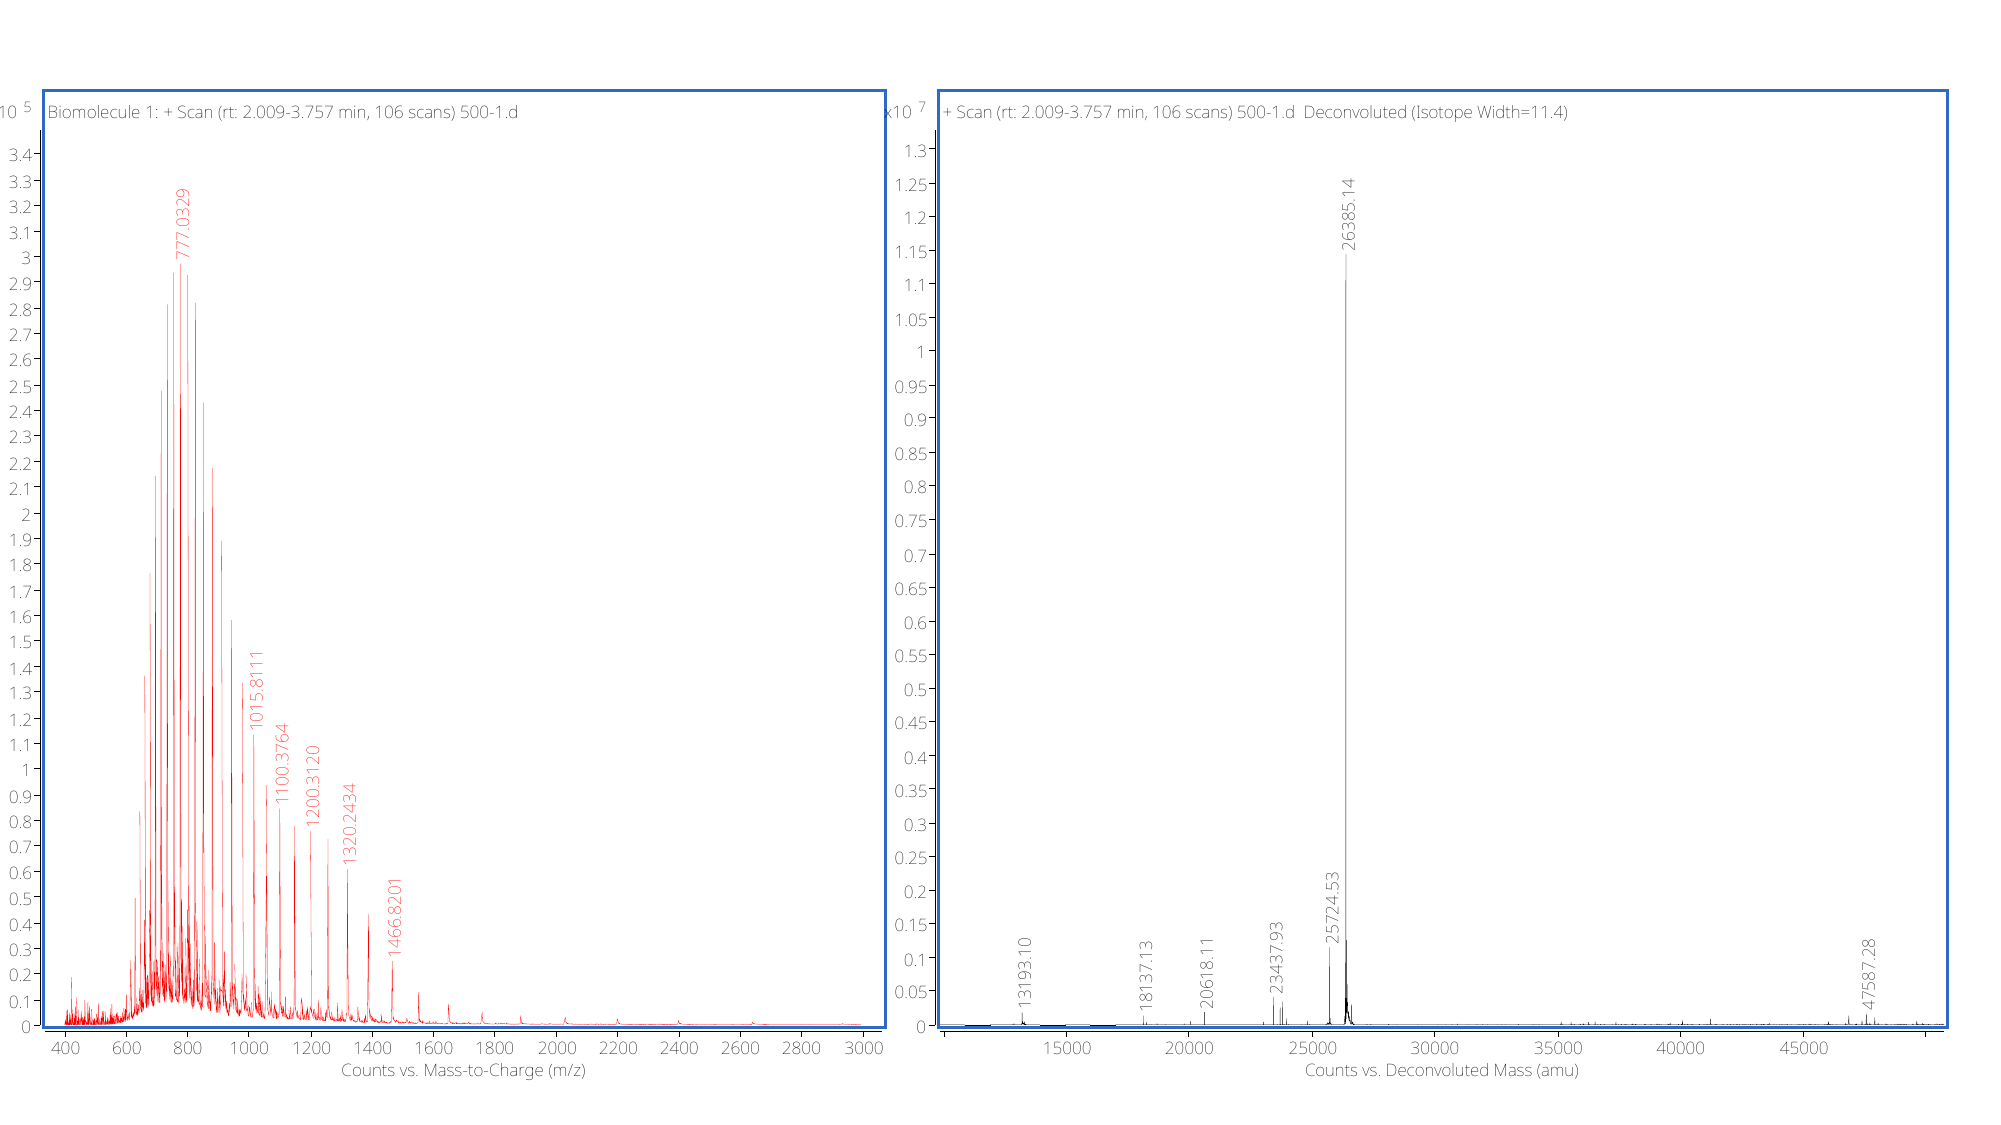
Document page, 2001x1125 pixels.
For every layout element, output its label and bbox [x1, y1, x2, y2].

picture [0, 88, 1951, 1083]
